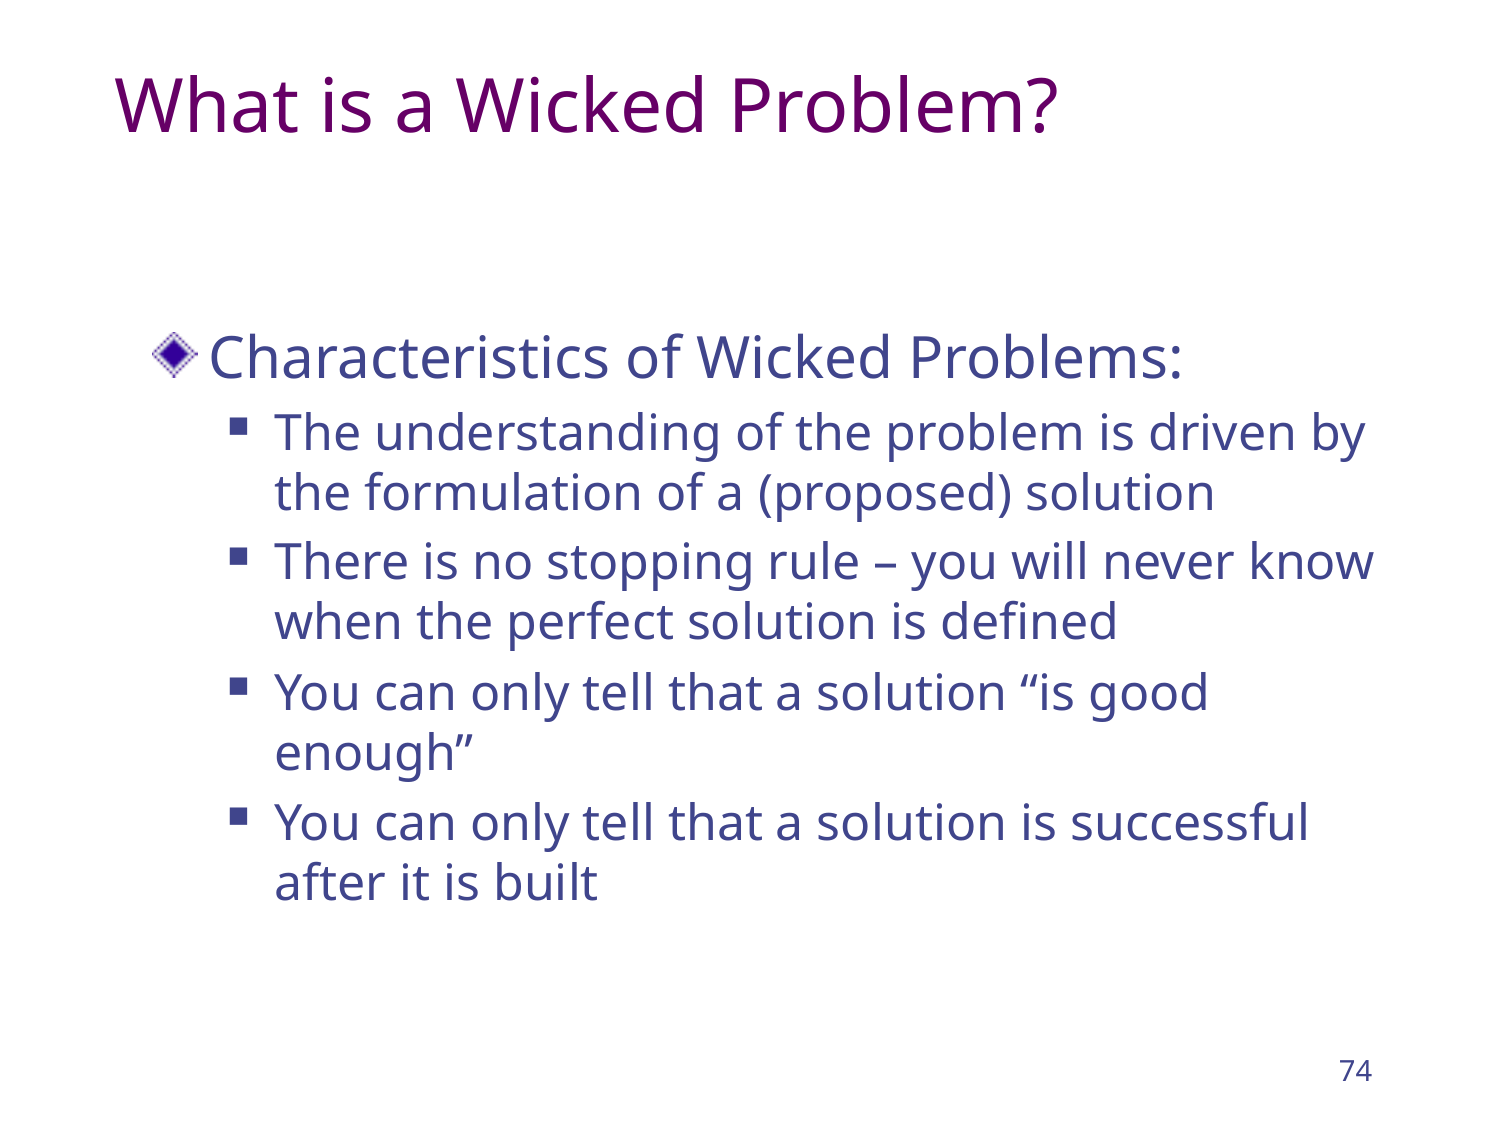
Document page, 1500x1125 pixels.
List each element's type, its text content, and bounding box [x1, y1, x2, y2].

list Characteristics of Wicked Problems: The understanding of the problem is driven by the formulation of a (proposed) solution There is no stopping rule – you will never know when the perfect solution is defined You can only tell that a solution “is good enough” You can only tell that a solution is successful after it is built [137, 312, 1413, 988]
title What is a Wicked Problem? [99, 50, 1375, 238]
slide_number 74 [1074, 1025, 1388, 1100]
picture [152, 332, 198, 378]
